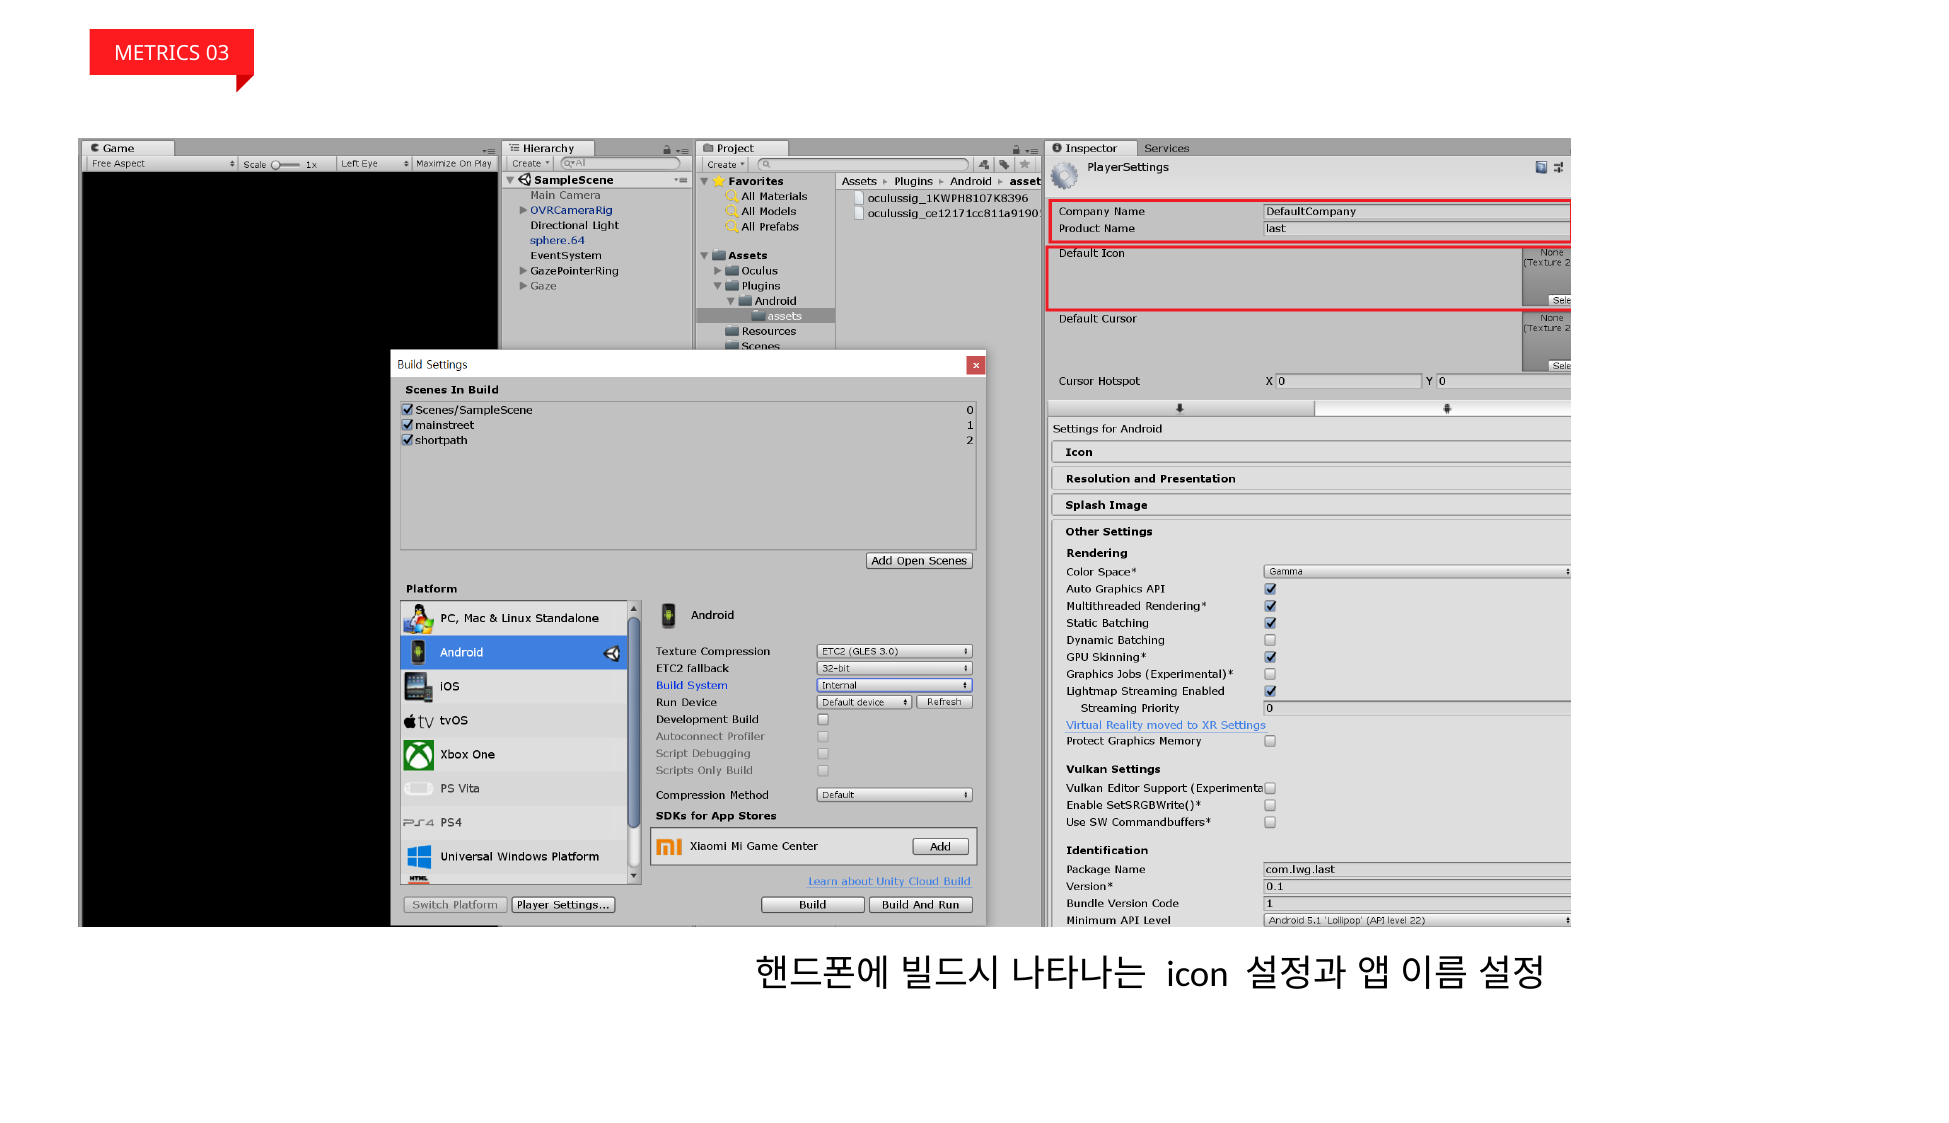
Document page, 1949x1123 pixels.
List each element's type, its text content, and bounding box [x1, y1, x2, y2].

text_box 핸드폰에 빌드시 나타나는 icon 설정과 앱 이름 설정 [740, 942, 1689, 1001]
picture [78, 138, 1571, 927]
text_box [89, 29, 254, 93]
text_box [27, 941, 932, 1063]
